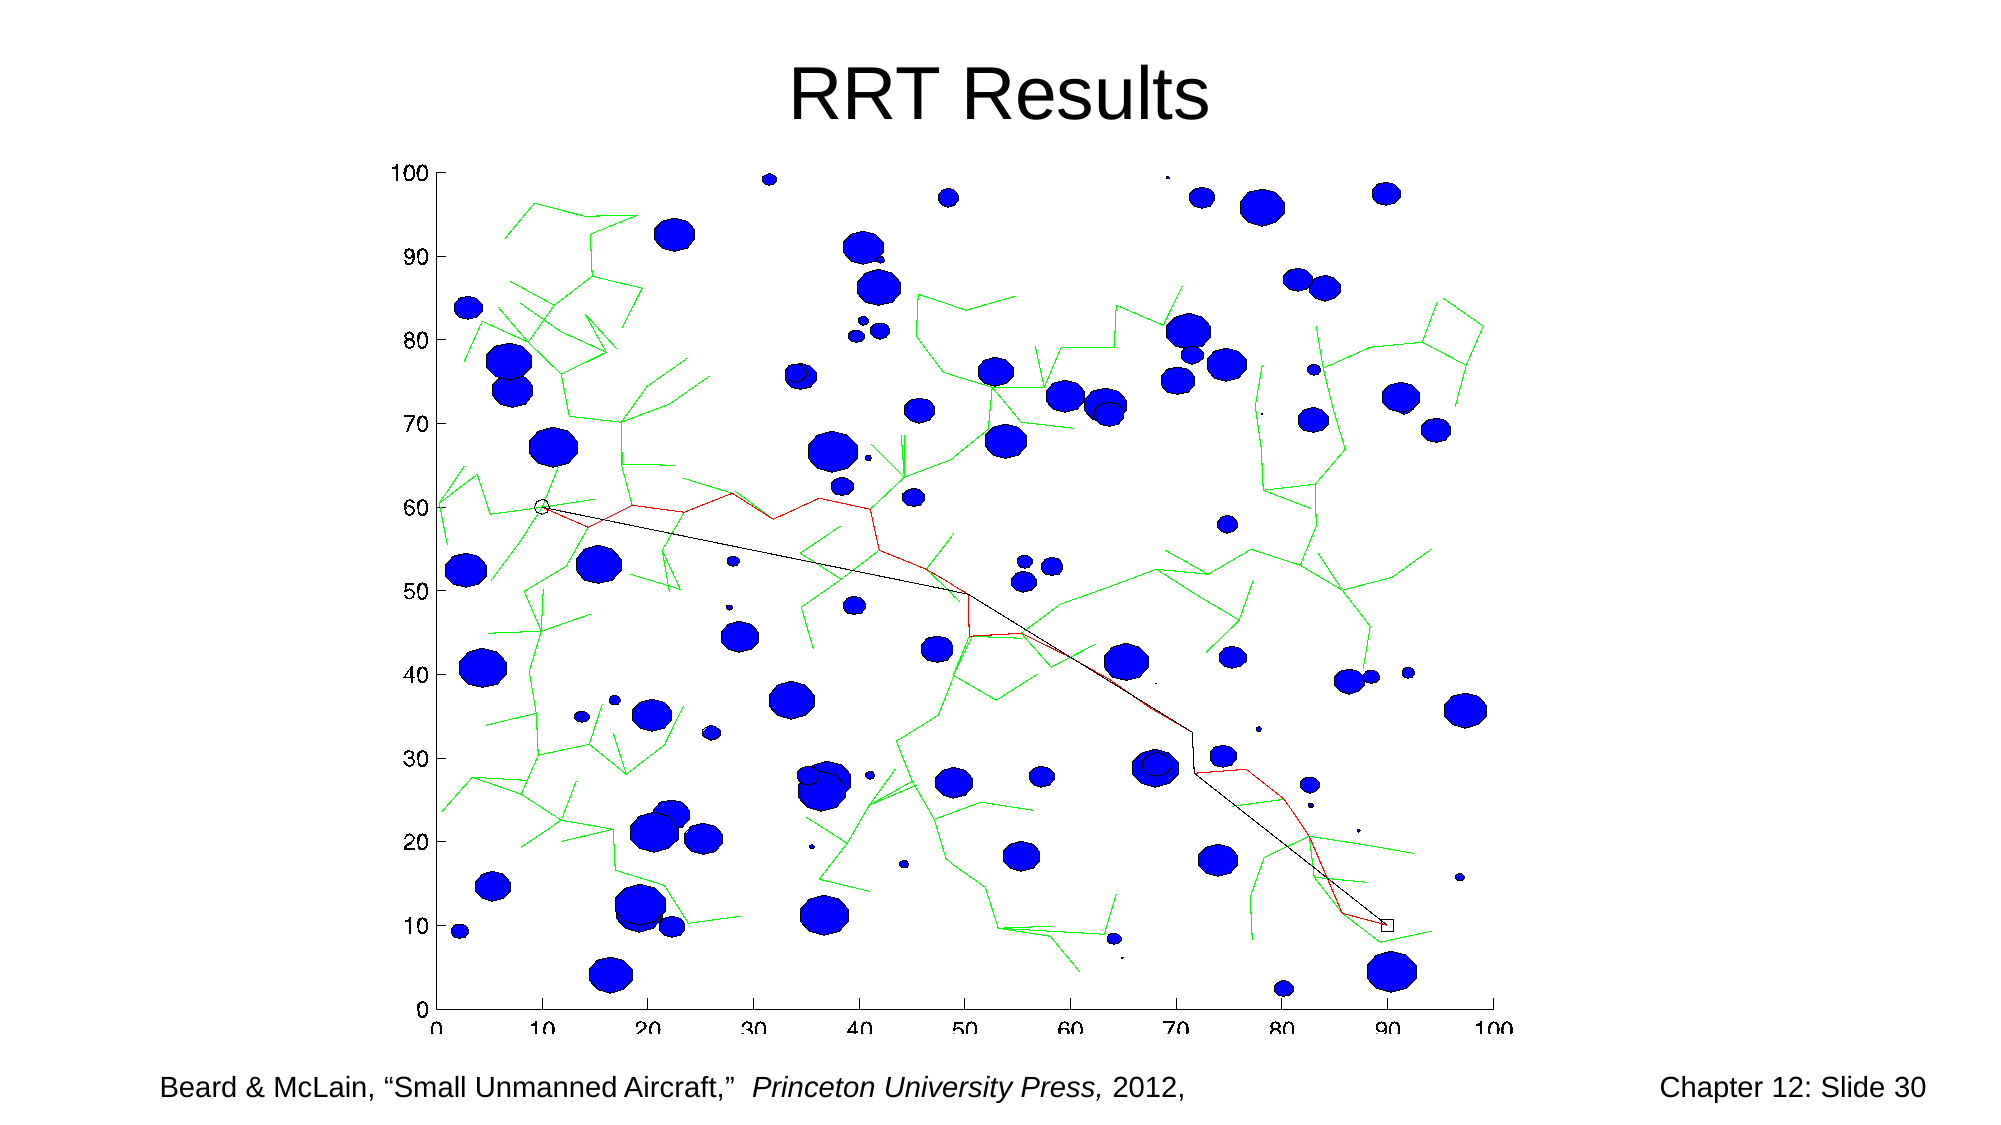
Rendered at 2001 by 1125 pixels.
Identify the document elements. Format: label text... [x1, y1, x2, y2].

text_box RRT Results [324, 37, 1675, 137]
picture [389, 151, 1517, 1034]
